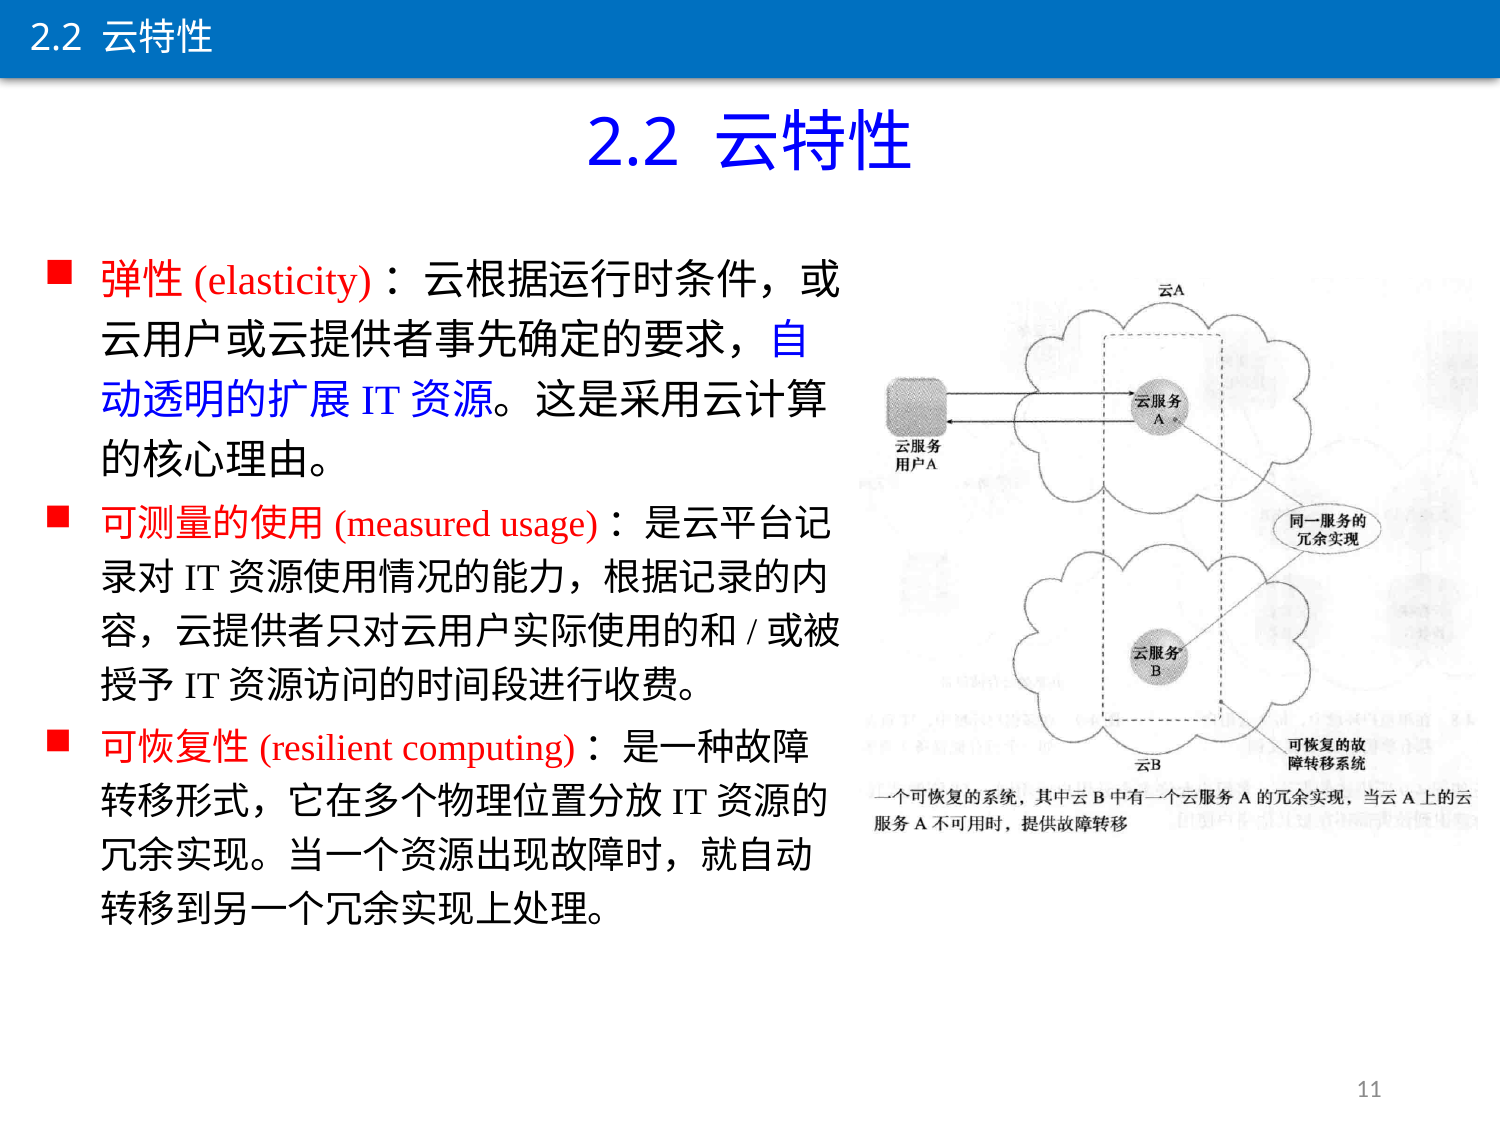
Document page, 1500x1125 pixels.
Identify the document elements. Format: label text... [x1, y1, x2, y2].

slide_number 11 [1059, 1057, 1397, 1118]
text_box [0, 0, 1500, 79]
picture [859, 278, 1478, 846]
text_box 2.2 云特性 [15, 5, 229, 66]
text_box 2.2 云特性 [0, 91, 1500, 187]
text_box 弹性(elasticity)：云根据运行时条件，或云用户或云提供者事先确定的要求，自动透明的扩展IT资源。这是采用云计算的核心理由。 可测量的使用(measured usage)：是云平台记录对IT资源使用情况的能力，根据记录的内容，云提供者只对云用户实际使用的和/或被授予IT资源访问的时间段进行收费。 可恢复性(resilient computing)：是一种故障转移形式，它在多个物理位置分放IT资源的冗余实现。当一个资源出现故障时，就自动转移到另一个冗余实现上处理。 [29, 235, 857, 938]
